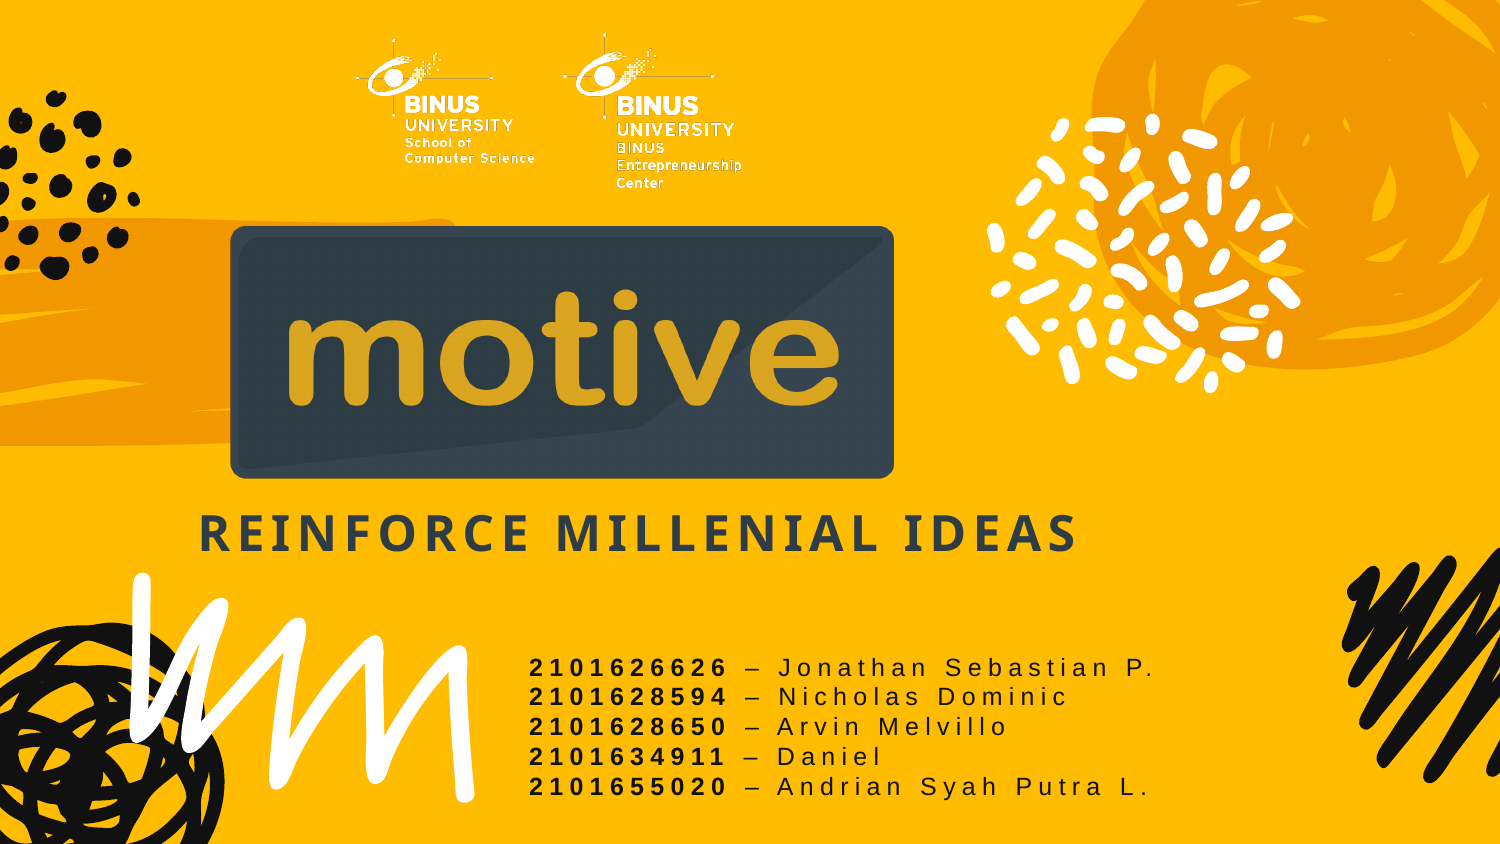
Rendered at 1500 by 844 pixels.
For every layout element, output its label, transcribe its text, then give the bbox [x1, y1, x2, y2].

text_box 2101626626 – Jonathan Sebastian P. 2101628594 – Nicholas Dominic 2101628650 – Arvin Melvillo 2101634911 – Daniel 2101655020 – Andrian Syah Putra L. [514, 643, 1169, 809]
picture [563, 33, 742, 188]
picture [356, 38, 535, 165]
picture [216, 213, 905, 492]
title REINFORCE MILLENIAL IDEAS [182, 491, 1092, 573]
